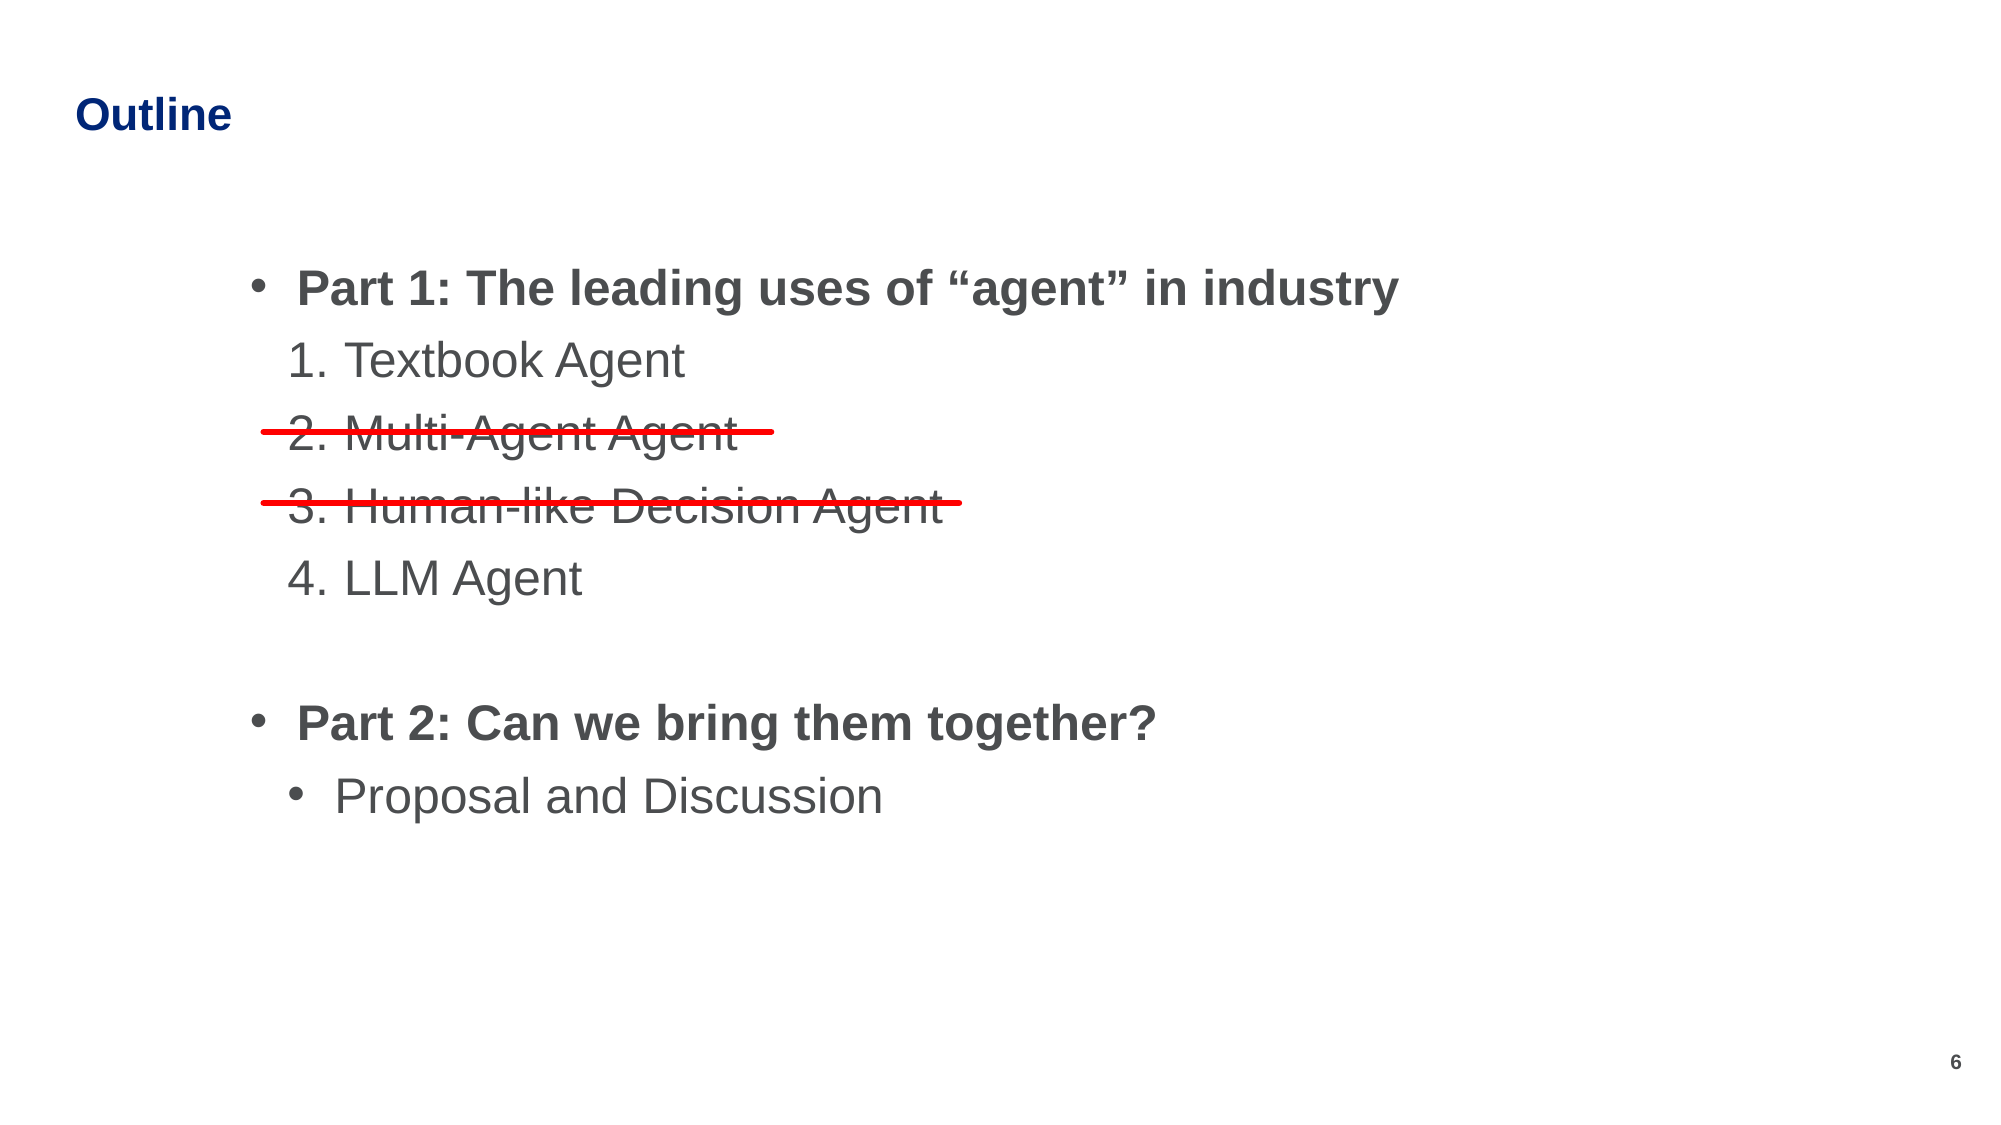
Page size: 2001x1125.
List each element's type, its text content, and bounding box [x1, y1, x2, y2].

list Part 1: The leading uses of “agent” in industry Textbook Agent Multi-Agent Agent Human-like Decision Agent LLM Agent Part 2: Can we bring them together? Proposal and Discussion [249, 255, 1750, 901]
title Outline [75, 91, 1650, 142]
